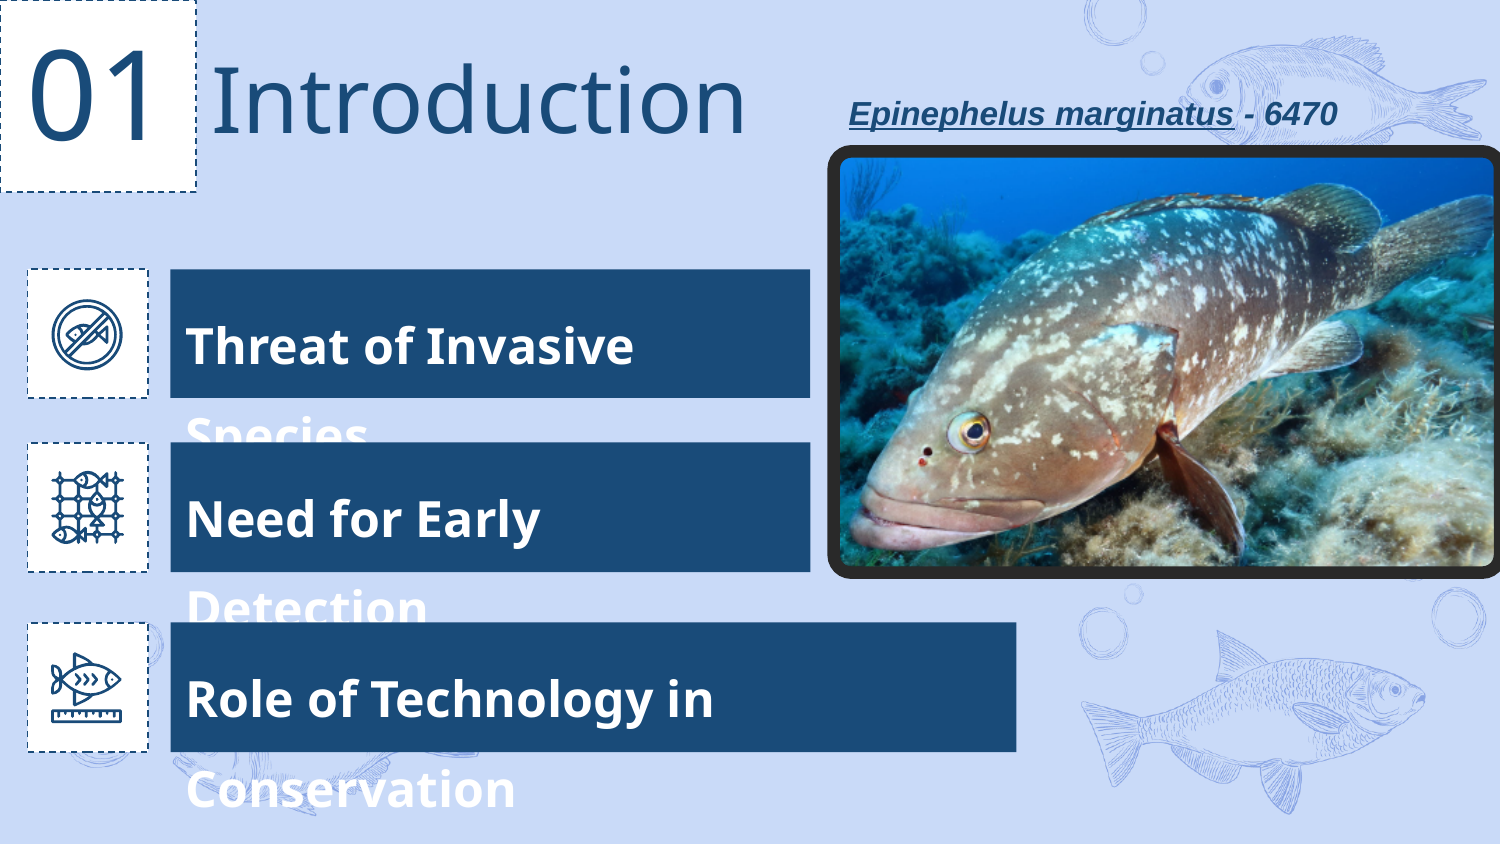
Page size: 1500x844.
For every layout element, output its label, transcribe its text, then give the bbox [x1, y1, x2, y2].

text_box [27, 442, 149, 573]
text_box Epinephelus marginatus - 6470 [833, 85, 1362, 140]
text_box Role of Technology in Conservation [170, 622, 1017, 753]
picture [833, 151, 1500, 573]
text_box [27, 622, 149, 753]
title Introduction [197, 0, 767, 193]
subtitle Threat of Invasive Species [170, 269, 811, 398]
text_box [51, 298, 123, 371]
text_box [50, 652, 123, 724]
title 01 [0, 0, 197, 193]
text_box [50, 470, 125, 545]
text_box Need for Early Detection [170, 442, 811, 573]
text_box [27, 268, 149, 399]
